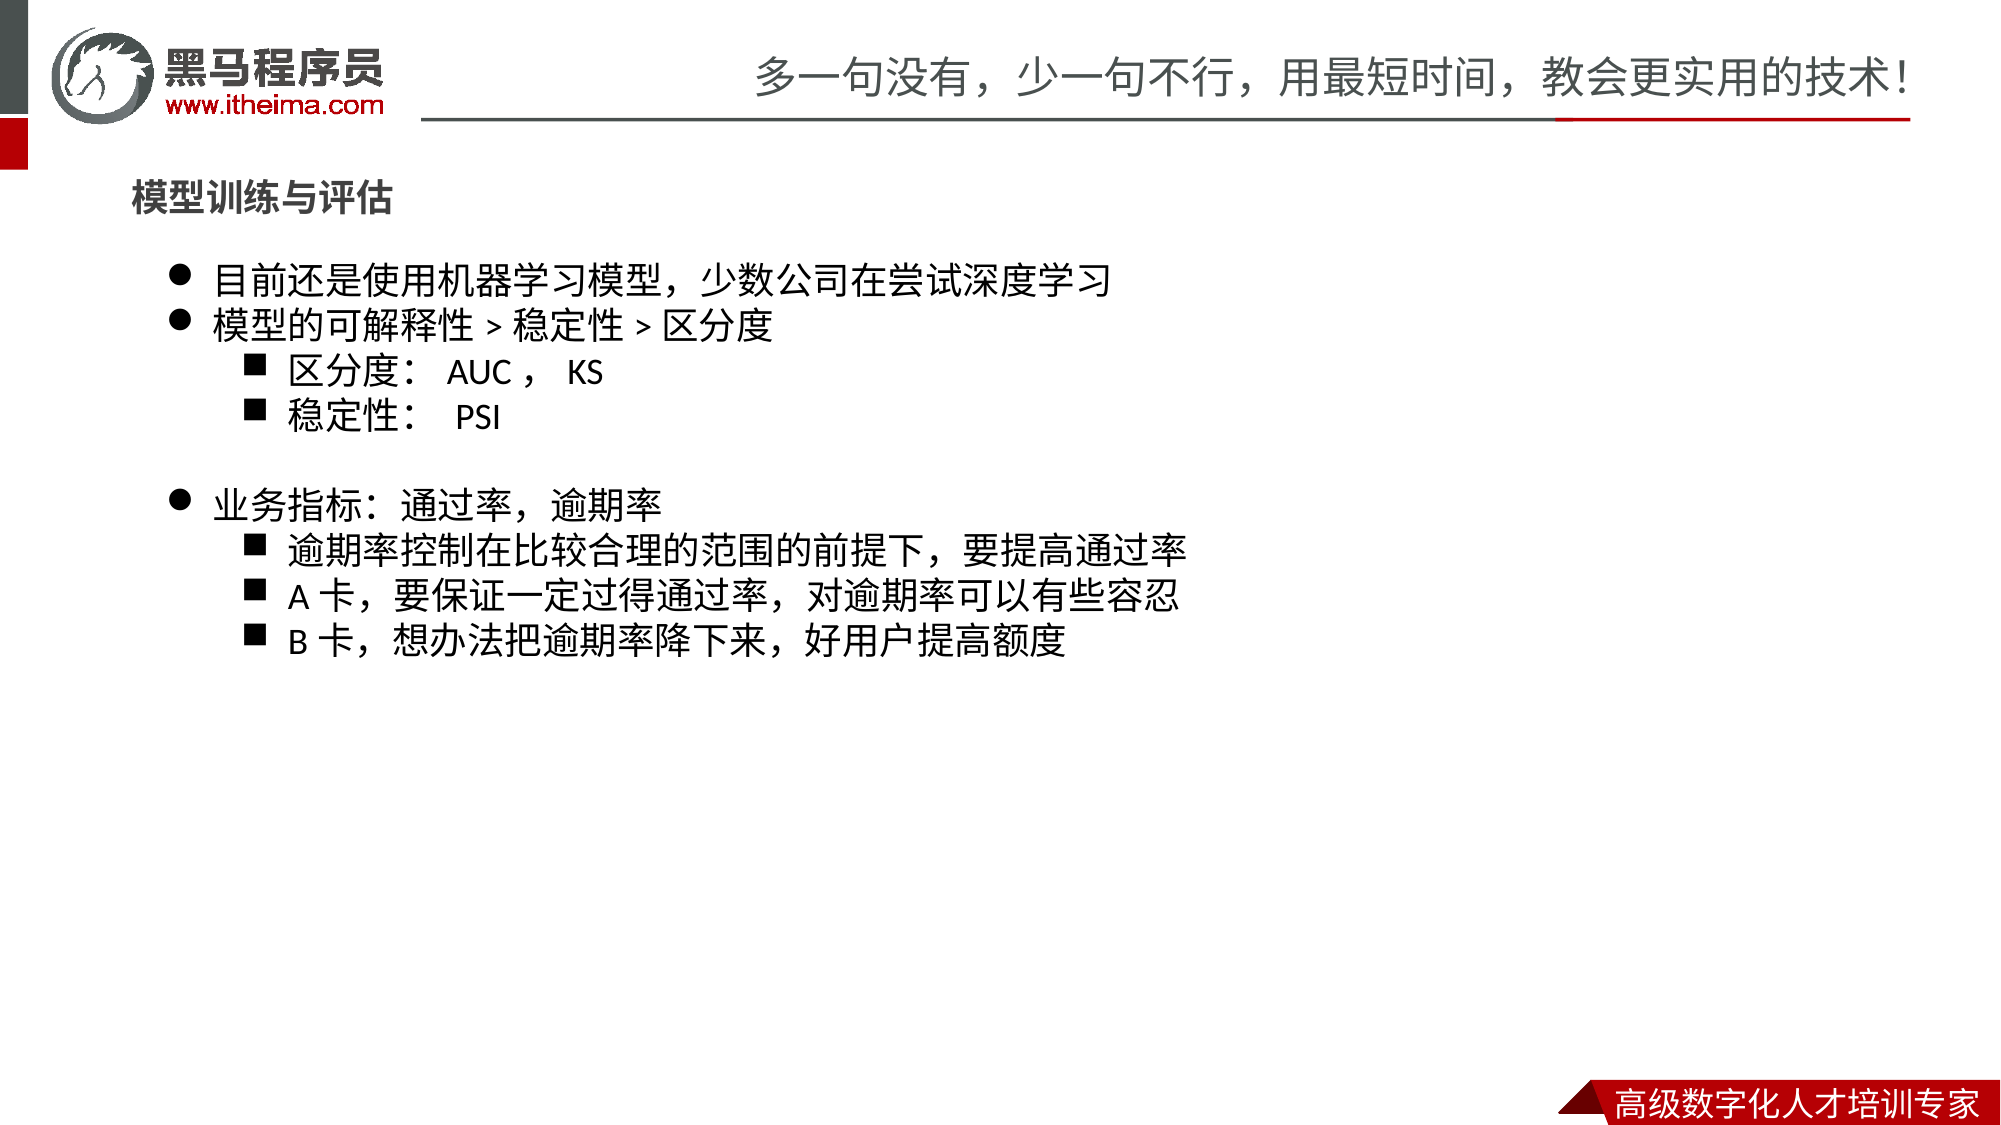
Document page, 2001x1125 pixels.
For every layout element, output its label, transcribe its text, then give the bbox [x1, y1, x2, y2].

text_box 目前还是使用机器学习模型，少数公司在尝试深度学习 模型的可解释性>稳定性>区分度 区分度：AUC，KS 稳定性： PSI 业务指标：通过率，逾期率 逾期率控制在比较合理的范围的前提下，要提高通过率 A卡，要保证一定过得通过率，对逾期率可以有些容忍 B卡，想办法把逾期率降下来，好用户提高额度 [151, 250, 1203, 670]
list 模型训练与评估 [116, 154, 1880, 239]
text_box [1101, 267, 1132, 373]
picture [50, 26, 384, 125]
